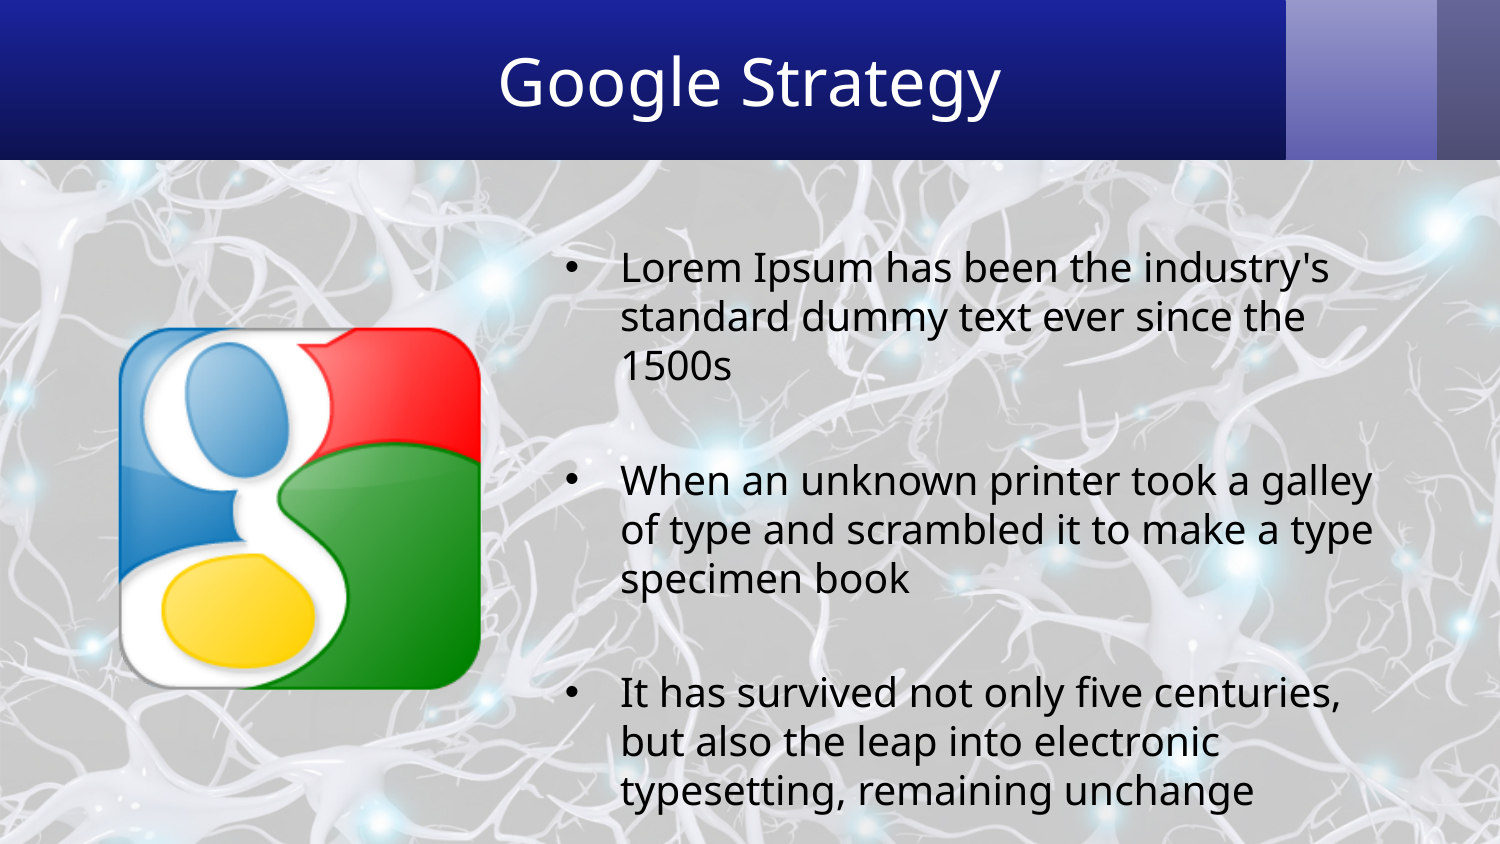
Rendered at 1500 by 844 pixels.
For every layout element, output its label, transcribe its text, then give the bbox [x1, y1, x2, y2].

list Lorem Ipsum has been the industry's standard dummy text ever since the 1500s When an unknown printer took a galley of type and scrambled it to make a type specimen book It has survived not only five centuries, but also the leap into electronic typesetting, remaining unchange [549, 234, 1425, 822]
title Google Strategy [75, 9, 1425, 150]
picture [0, 159, 1500, 844]
